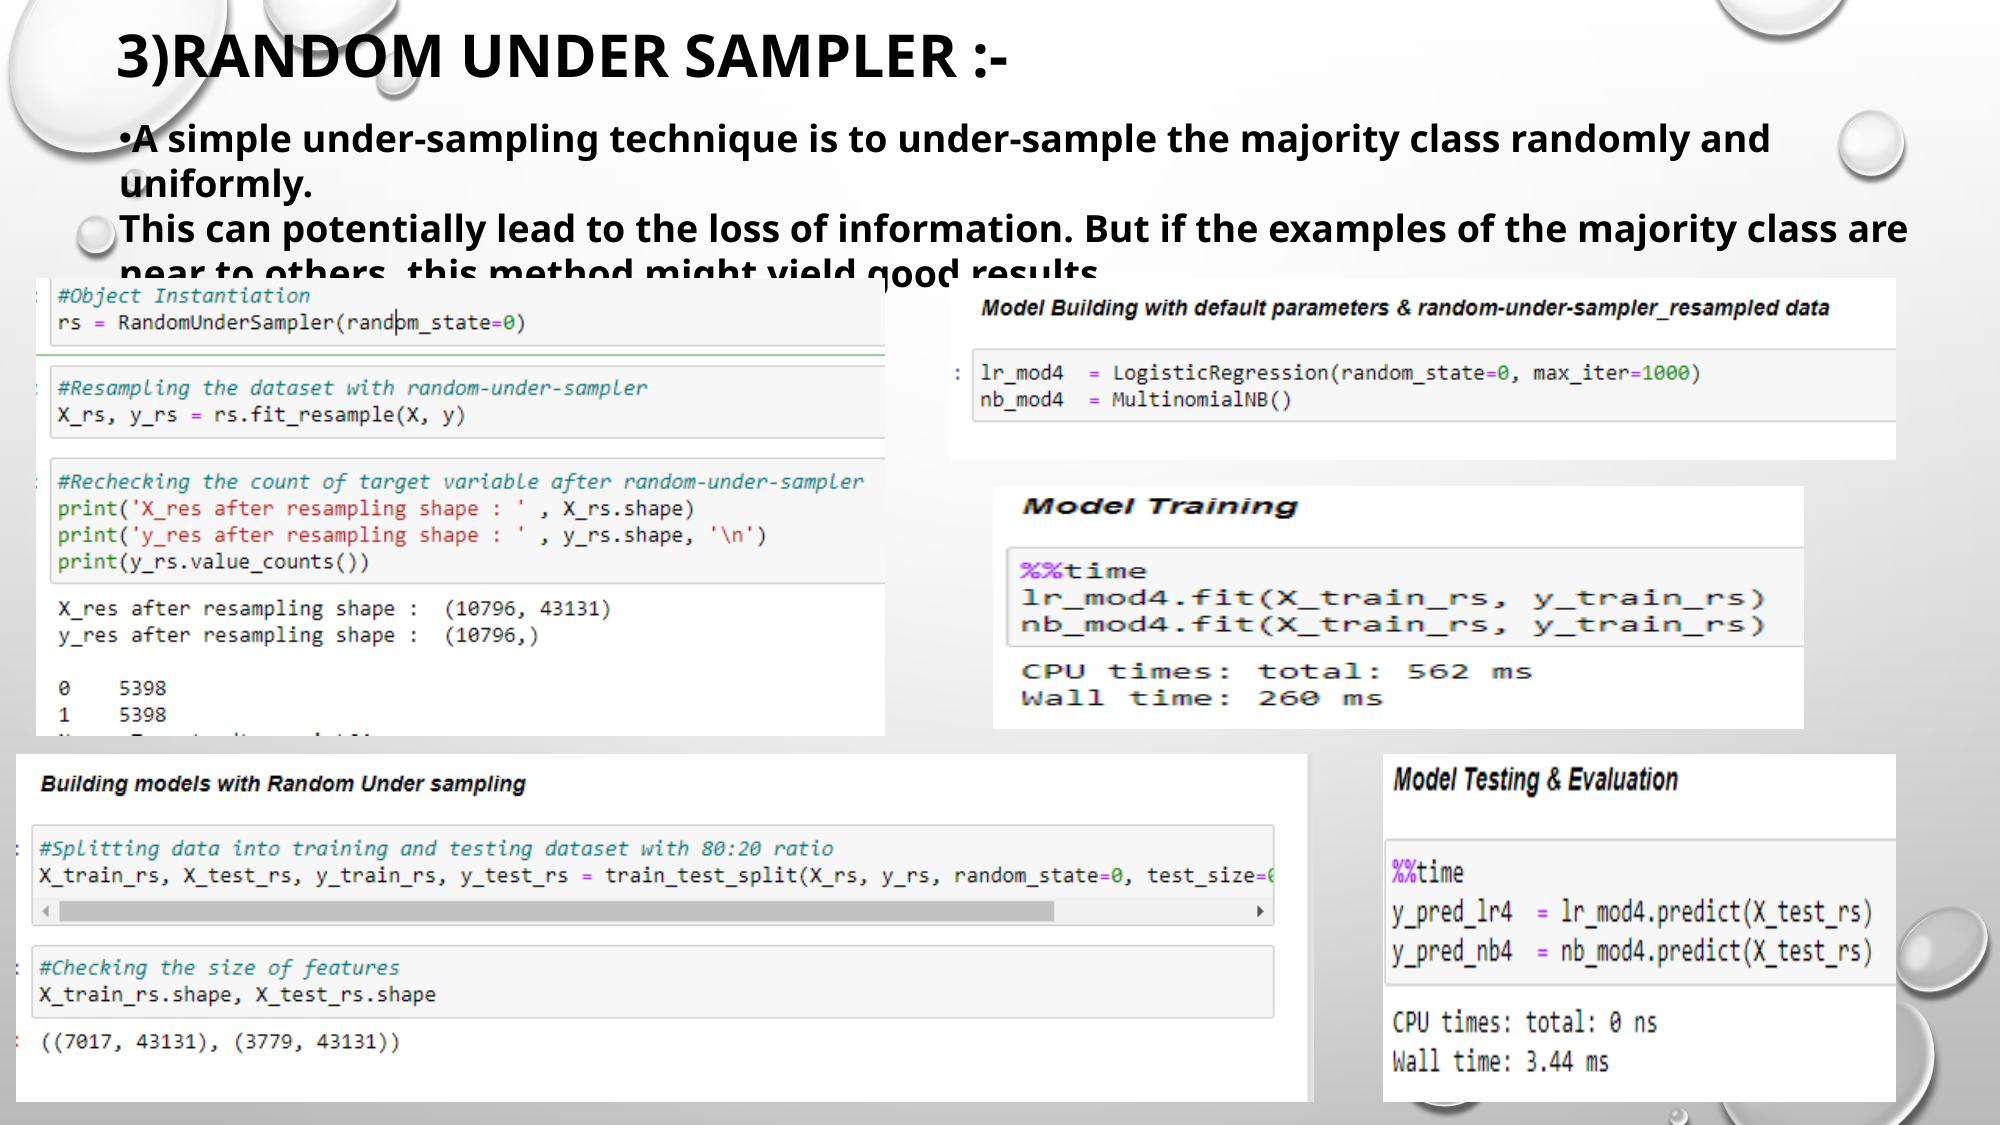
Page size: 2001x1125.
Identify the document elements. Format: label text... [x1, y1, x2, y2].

title 3)Random Under Sampler :- [16, 17, 1109, 171]
text_box A simple under-sampling technique is to under-sample the majority class randomly and uniformly. This can potentially lead to the loss of information. But if the examples of the majority class are near to others, this method might yield good results. [104, 107, 1976, 303]
picture [0, 0, 2000, 1125]
